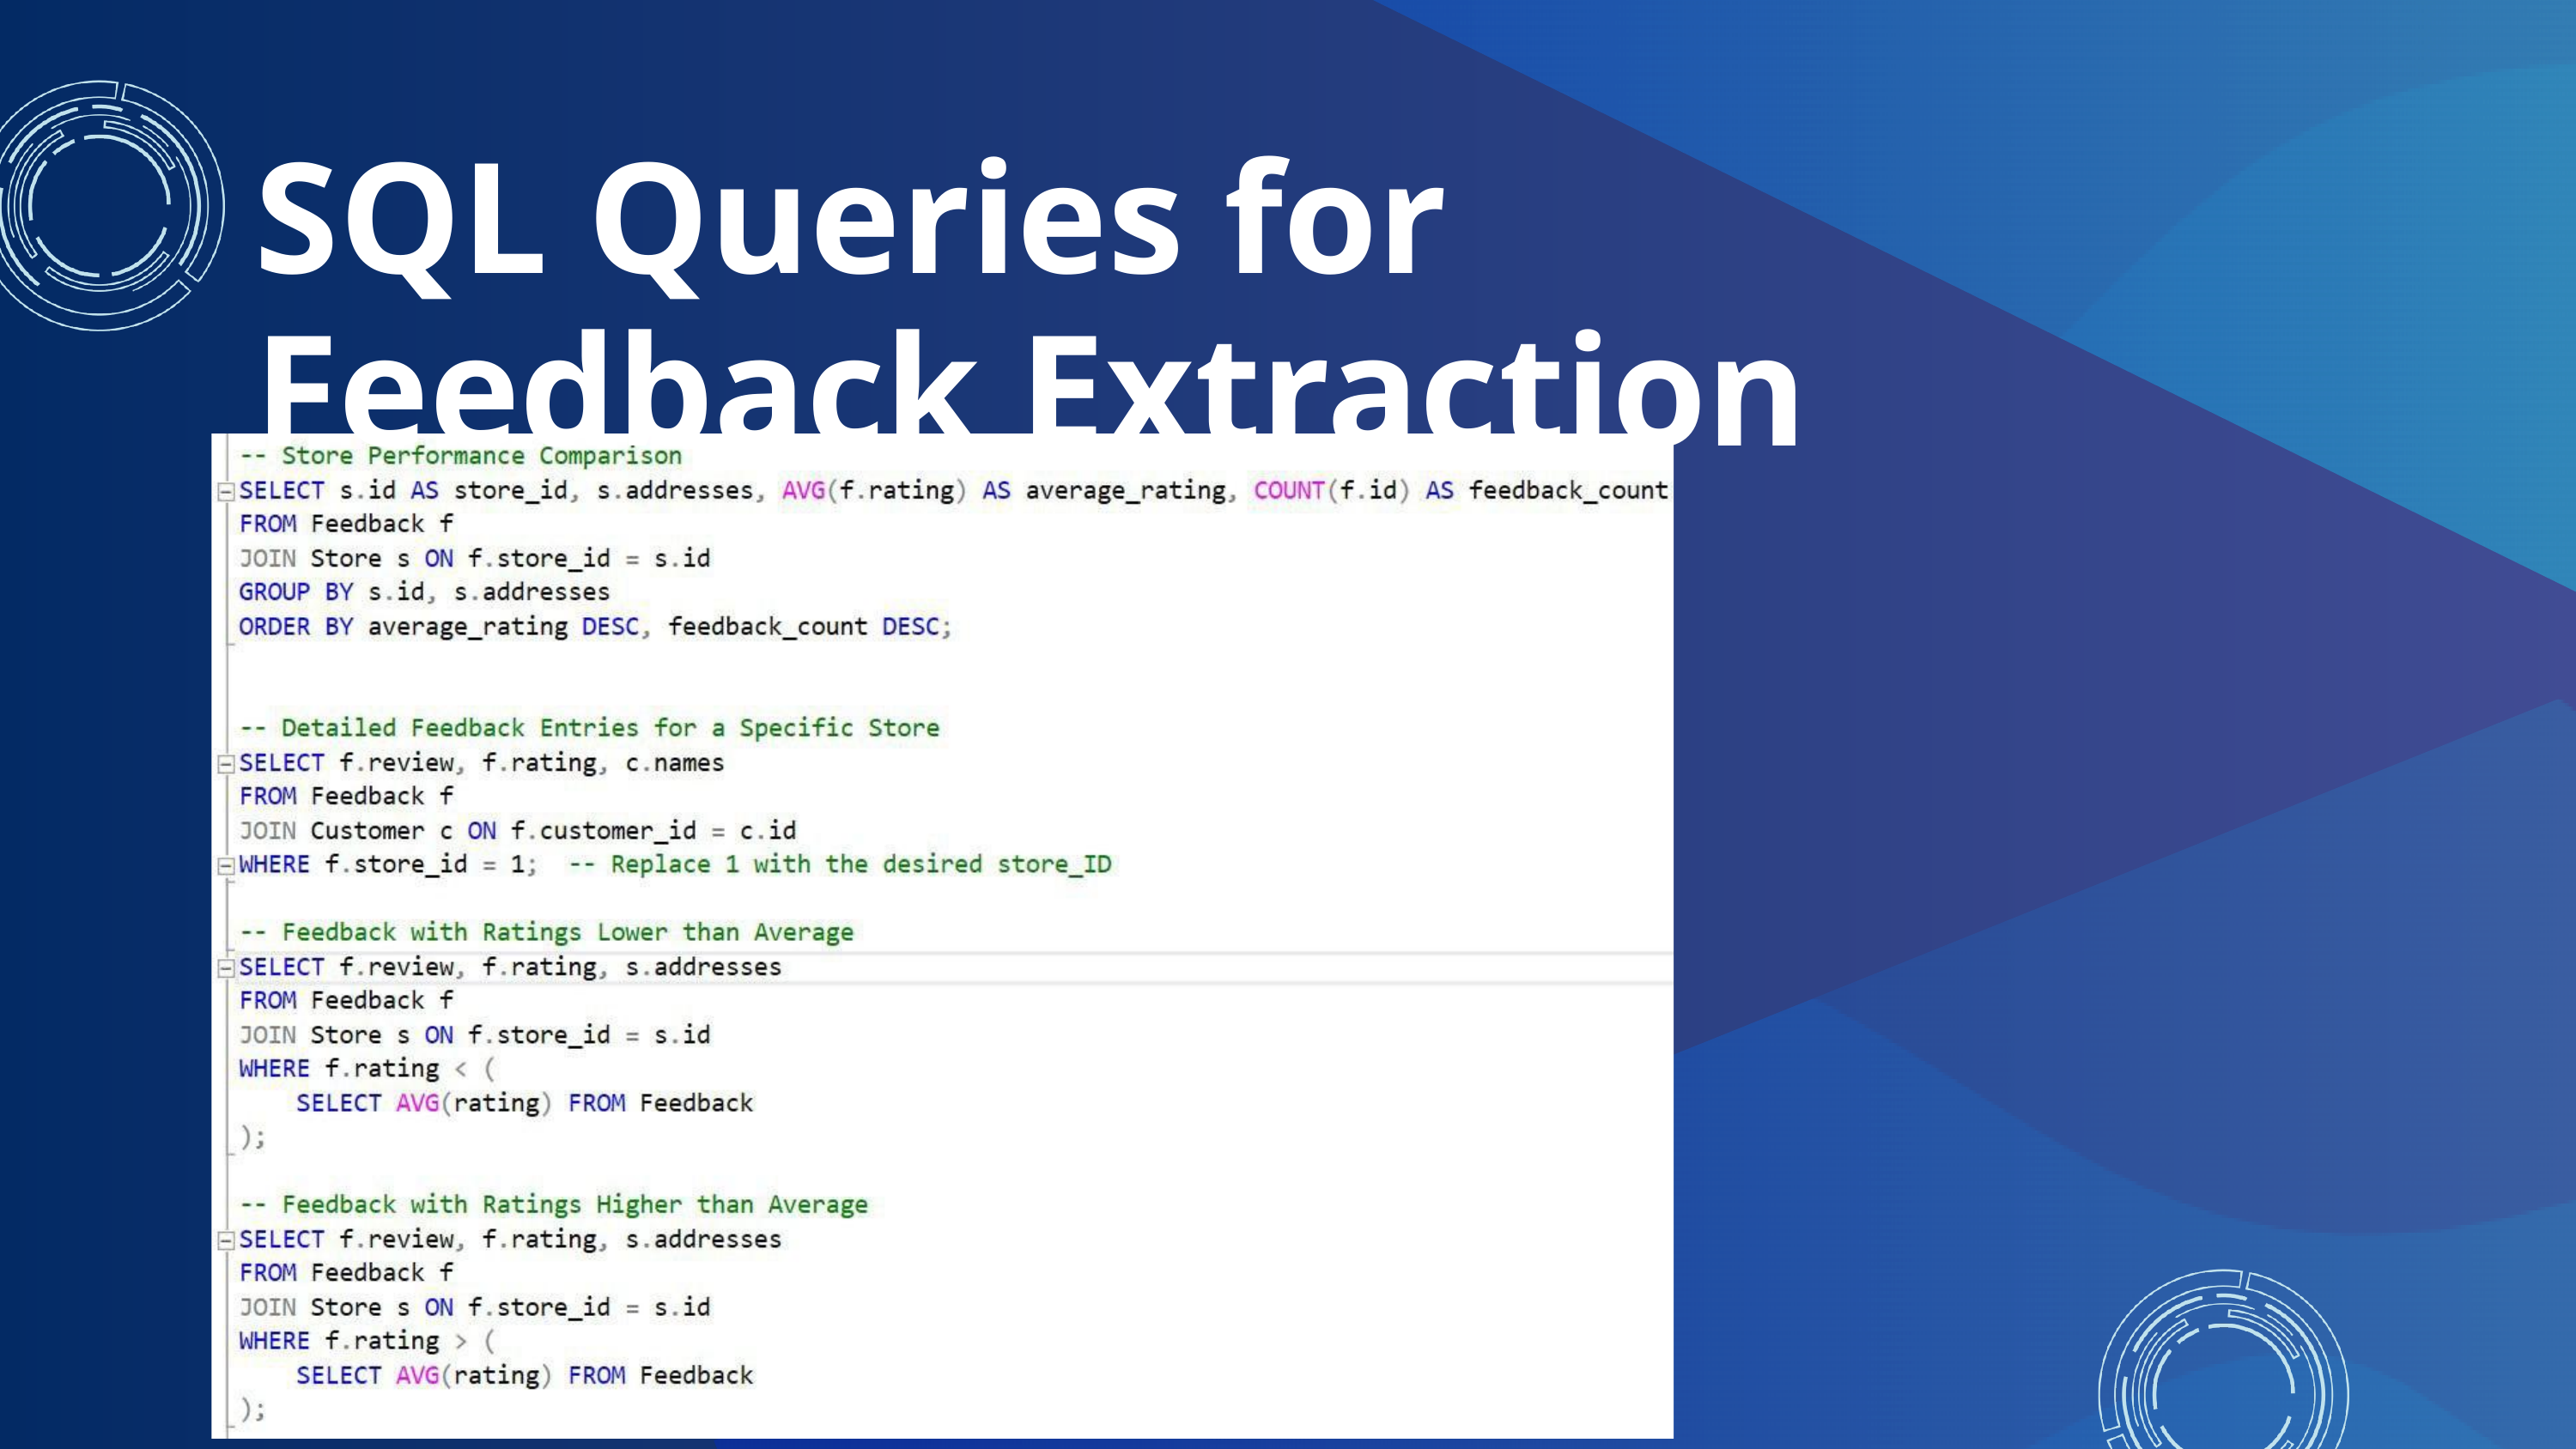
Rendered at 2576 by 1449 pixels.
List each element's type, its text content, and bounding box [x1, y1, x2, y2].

text_box [714, 691, 2576, 1449]
text_box [211, 433, 1674, 1439]
text_box [2098, 1268, 2350, 1449]
text_box [0, 79, 226, 331]
text_box [1372, 0, 2576, 592]
text_box SQL Queries for Feedback Extraction [254, 135, 1907, 482]
